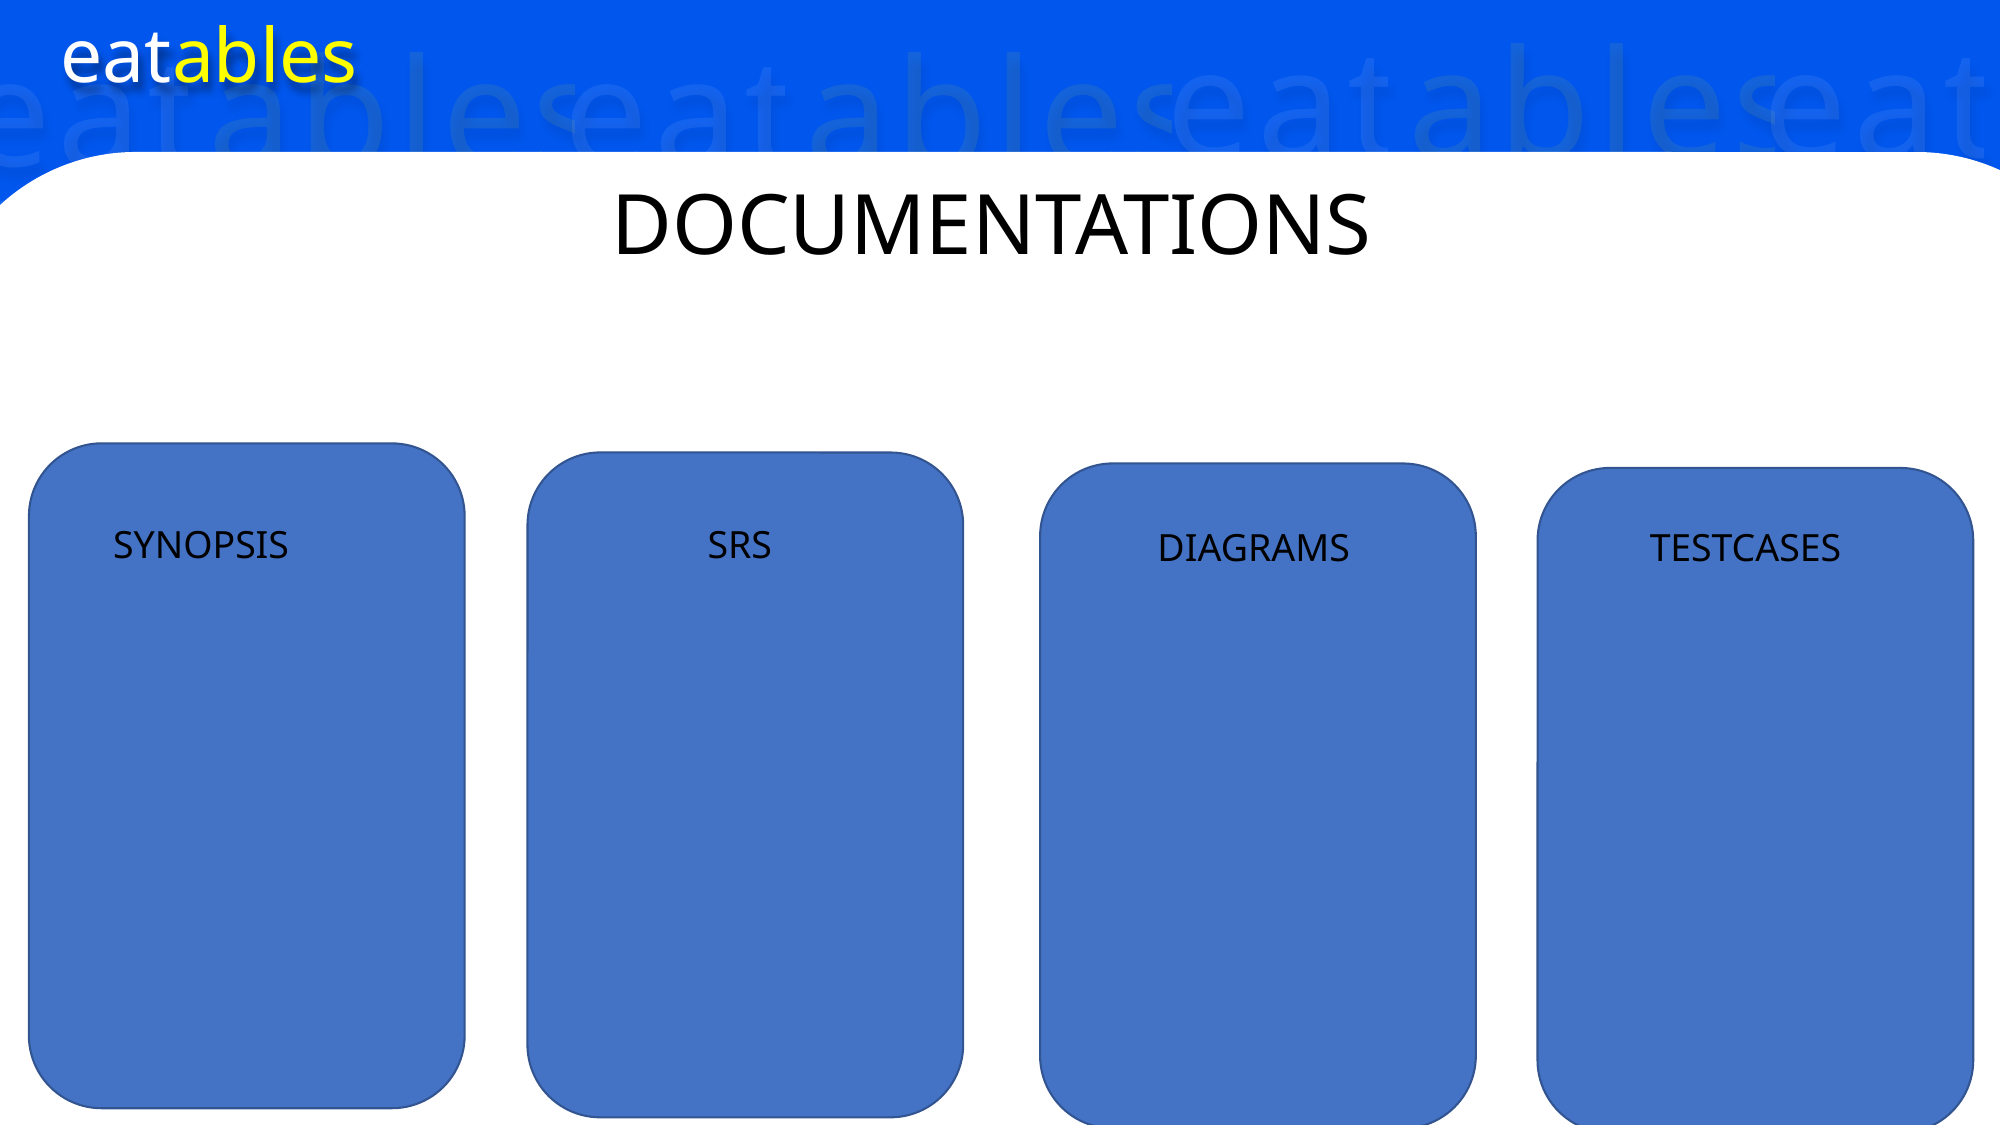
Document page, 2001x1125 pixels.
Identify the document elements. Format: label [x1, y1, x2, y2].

text_box [527, 452, 1974, 1125]
text_box [0, 0, 2000, 1125]
